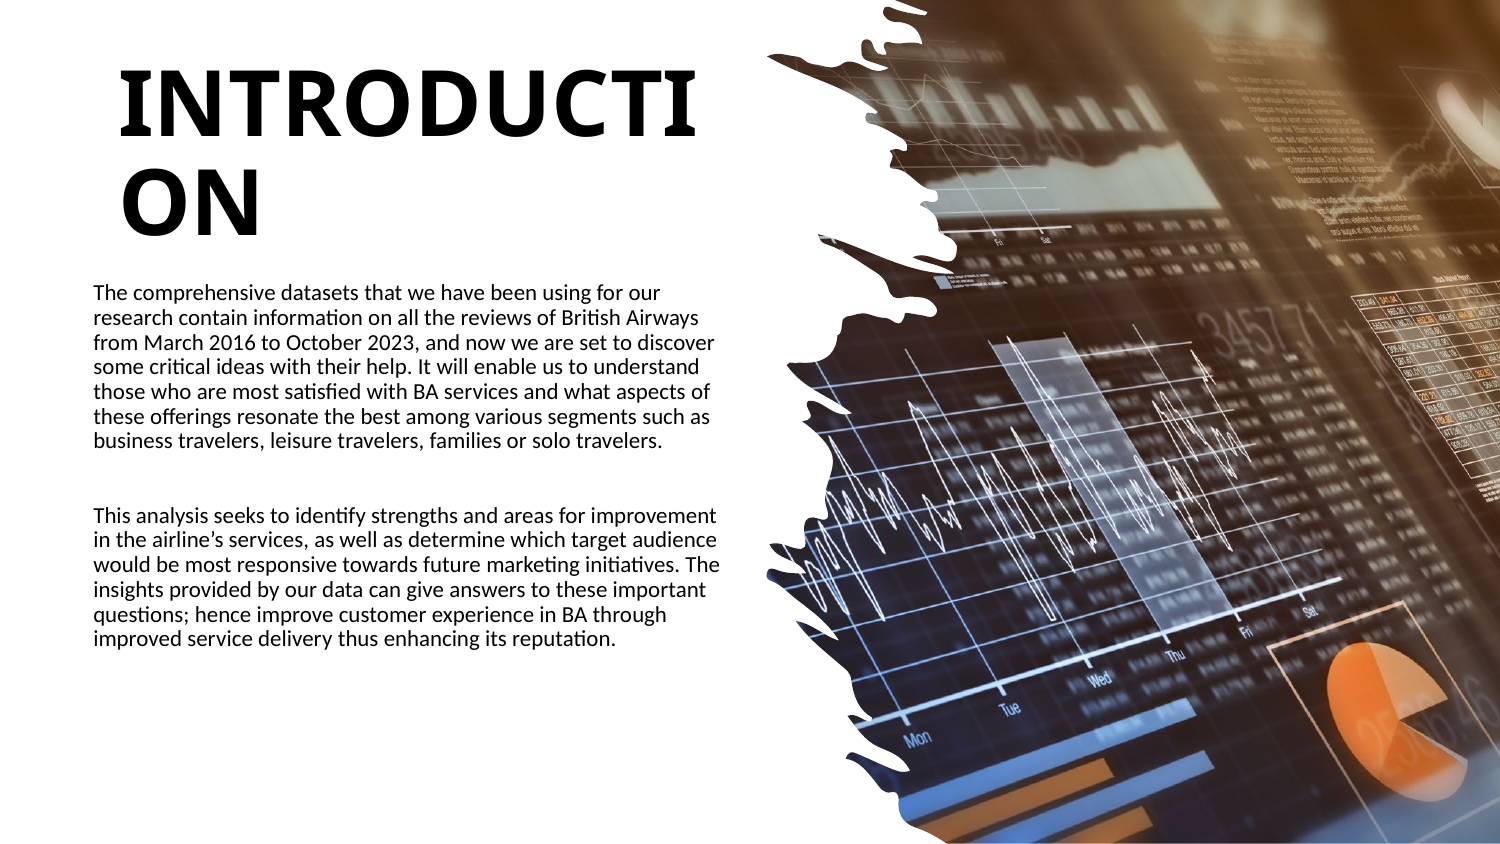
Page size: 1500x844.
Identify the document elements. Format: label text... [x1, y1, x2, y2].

text_box The comprehensive datasets that we have been using for our research contain information on all the reviews of British Airways from March 2016 to October 2023, and now we are set to discover some critical ideas with their help. It will enable us to understand those who are most satisfied with BA services and what aspects of these offerings resonate the best among various segments such as business travelers, leisure travelers, families or solo travelers. This analysis seeks to identify strengths and areas for improvement in the airline’s services, as well as determine which target audience would be most responsive towards future marketing initiatives. The insights provided by our data can give answers to these important questions; hence improve customer experience in BA through improved service delivery thus enhancing its reputation. [78, 273, 750, 844]
text_box [0, 0, 766, 844]
picture [766, 0, 1500, 844]
title INTRODUCTION [103, 44, 750, 268]
